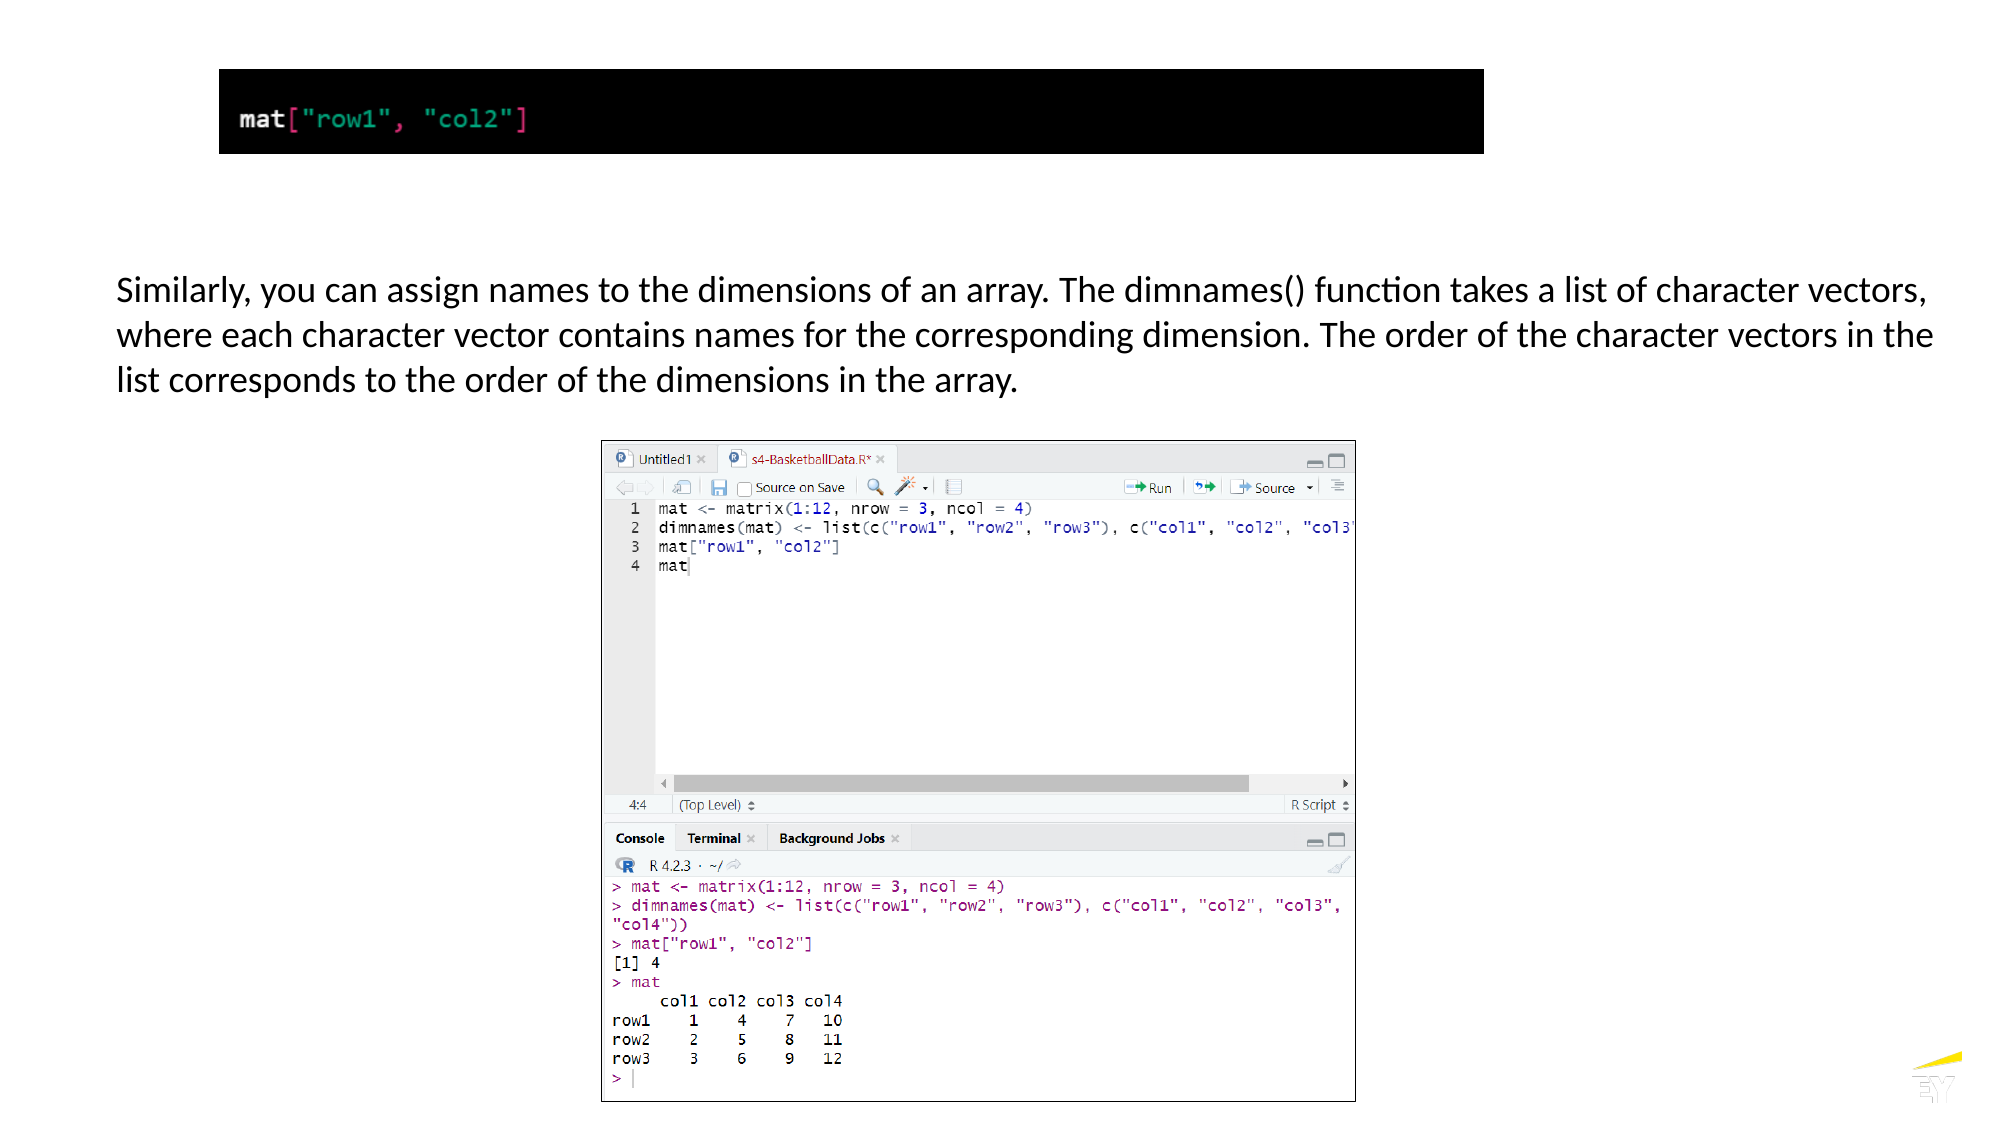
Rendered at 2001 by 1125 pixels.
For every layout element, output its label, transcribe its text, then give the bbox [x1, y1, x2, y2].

picture [1912, 1051, 1962, 1103]
text_box Similarly, you can assign names to the dimensions of an array. The dimnames() function takes a list of character vectors, where each character vector contains names for the corresponding dimension. The order of the character vectors in the list corresponds to the order of the dimensions in the array. [101, 257, 1954, 408]
picture [219, 69, 1484, 154]
picture [601, 440, 1355, 1101]
